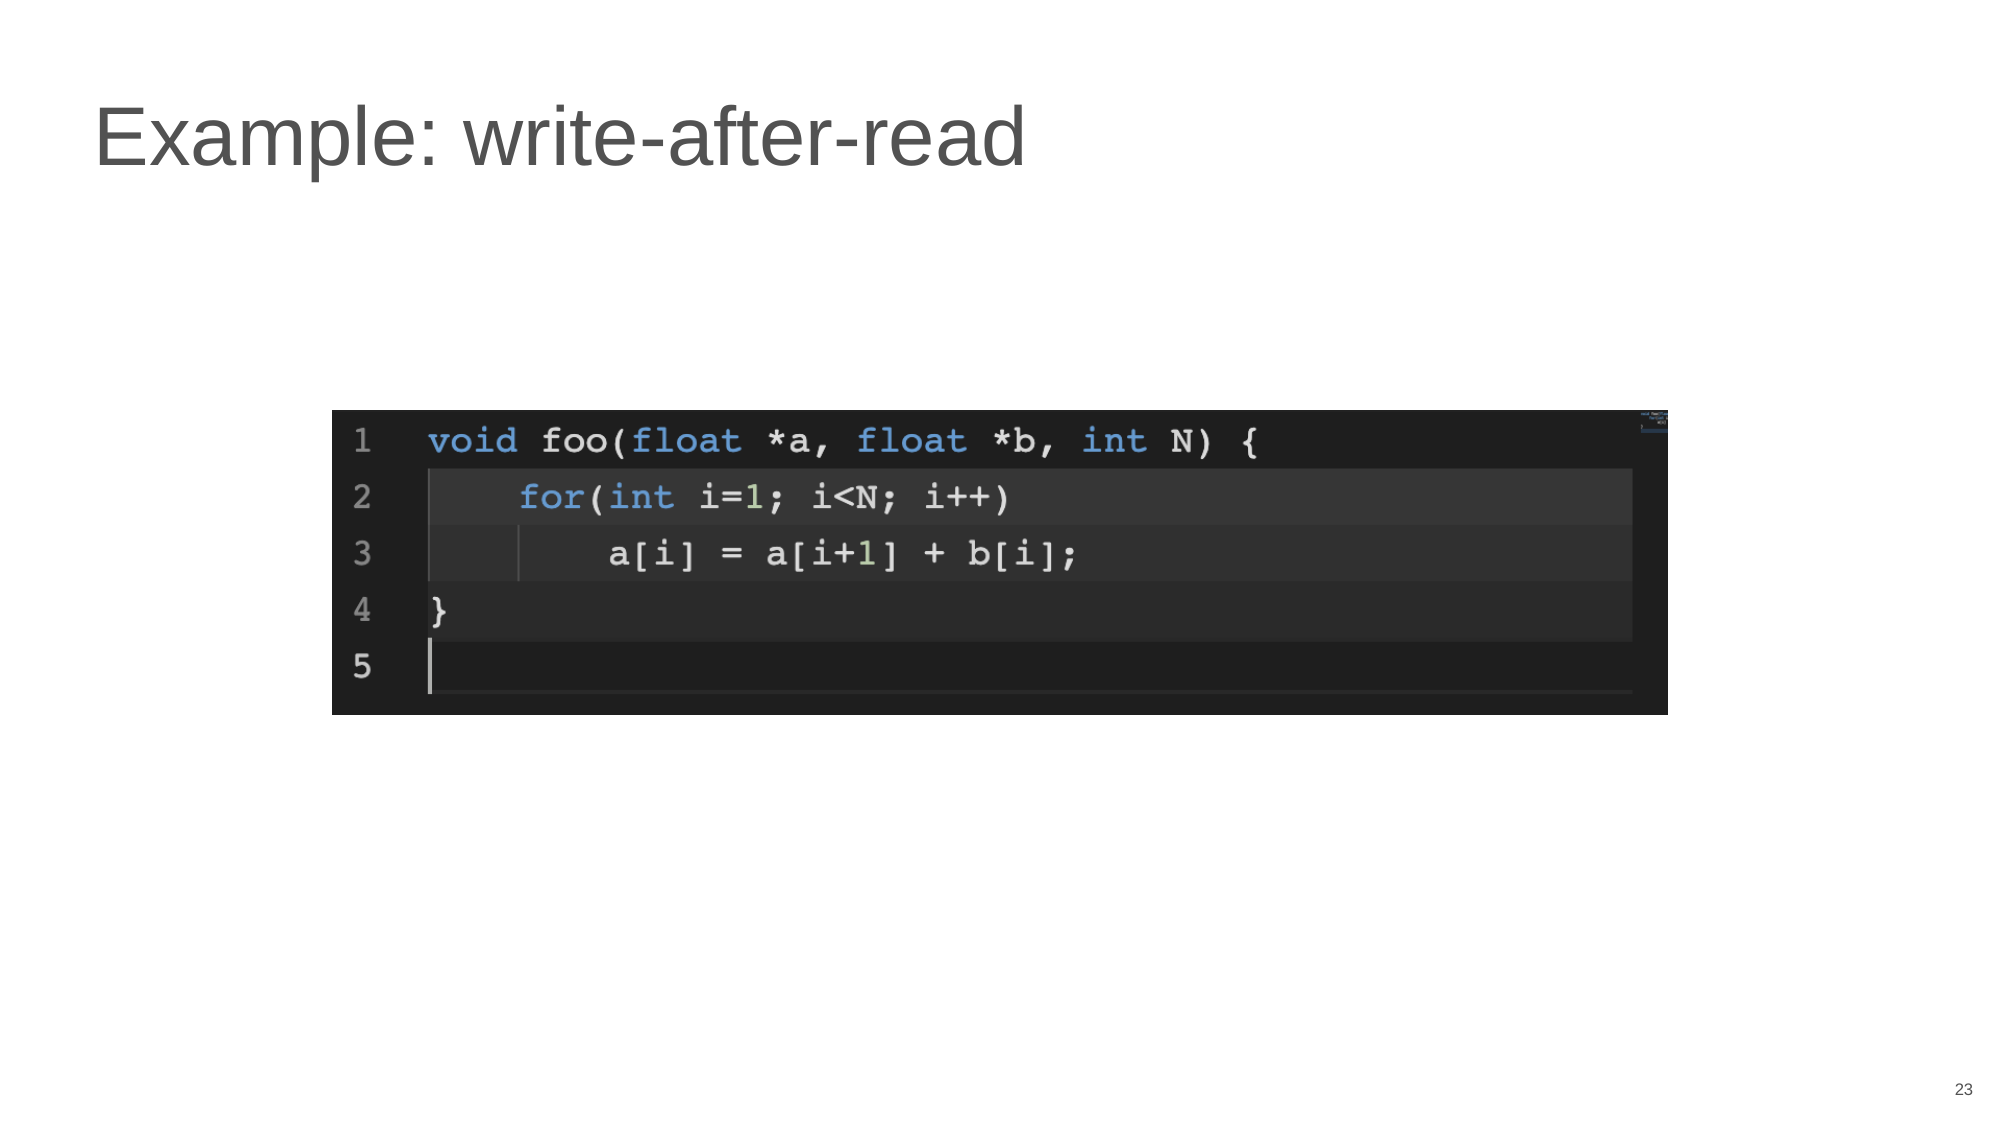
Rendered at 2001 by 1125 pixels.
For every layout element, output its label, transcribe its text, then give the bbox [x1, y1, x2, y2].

picture [332, 410, 1668, 715]
title Example: write-after-read [93, 93, 1900, 250]
